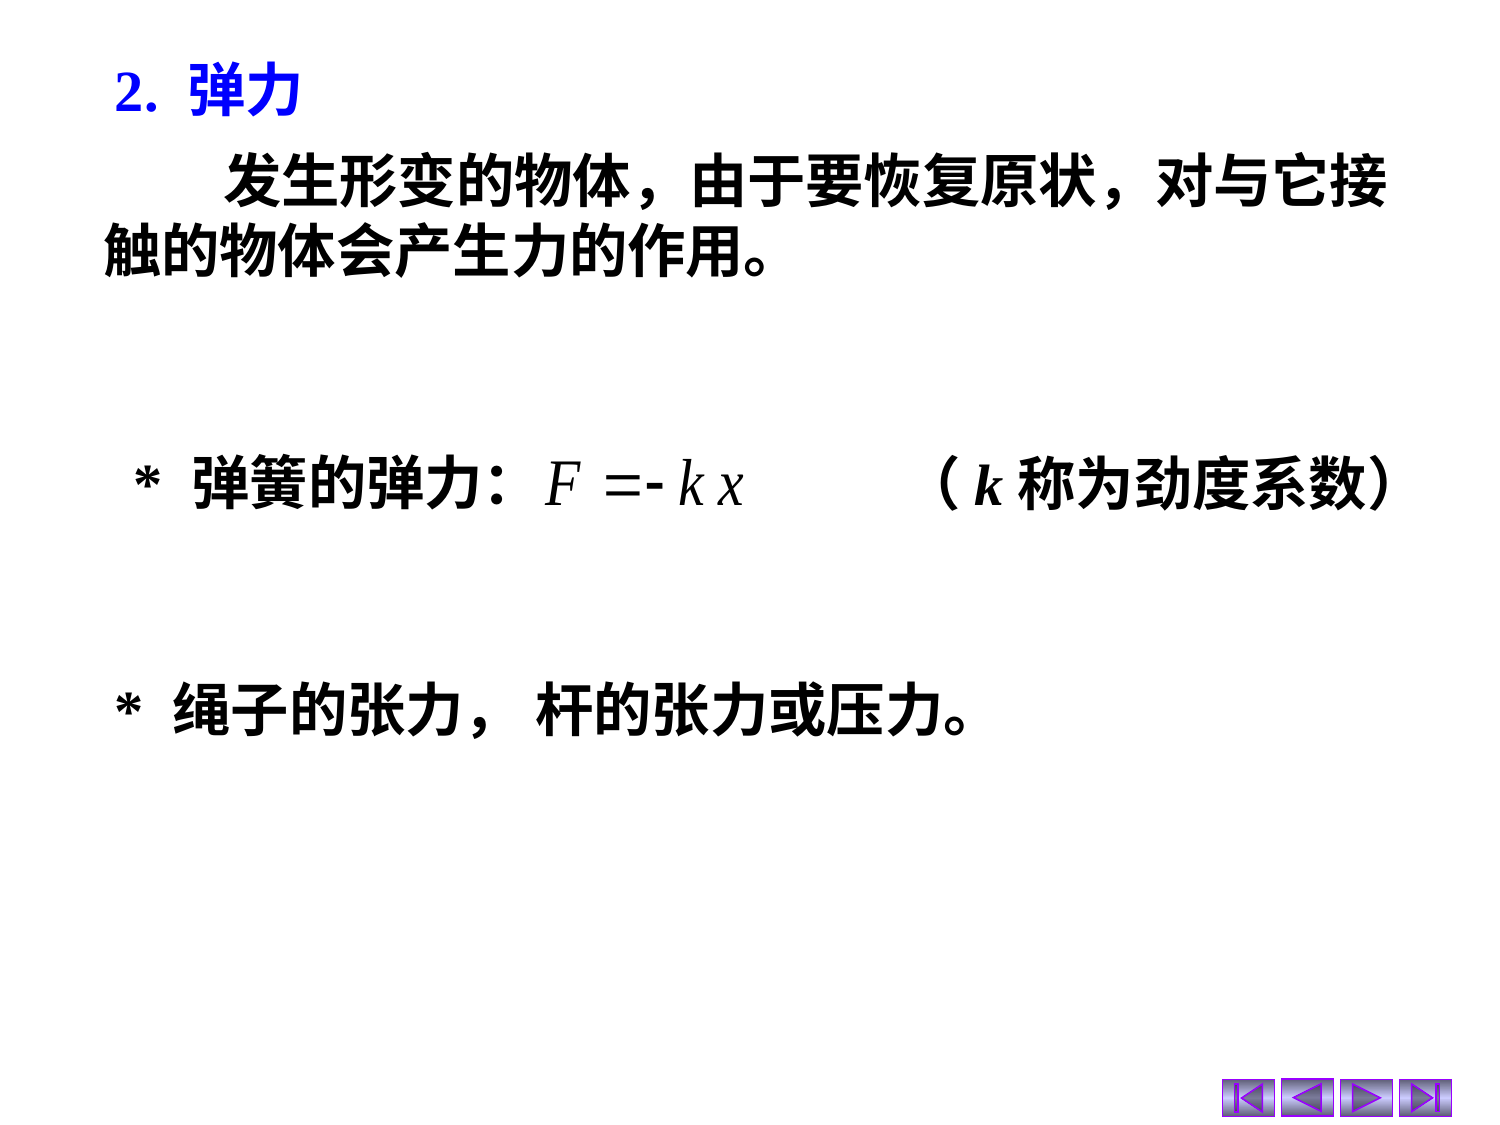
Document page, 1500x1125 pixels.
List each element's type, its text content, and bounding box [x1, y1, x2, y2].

text_box 2. 弹力 [100, 45, 880, 131]
slide_number [1149, 1046, 1500, 1125]
text_box （k称为劲度系数） [887, 439, 1466, 525]
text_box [535, 427, 757, 534]
text_box * 绳子的张力， 杆的张力或压力。 [100, 665, 1105, 751]
text_box 发生形变的物体，由于要恢复原状，对与它接触的物体会产生力的作用。 [88, 137, 1423, 292]
text_box * 弹簧的弹力： [119, 439, 530, 524]
